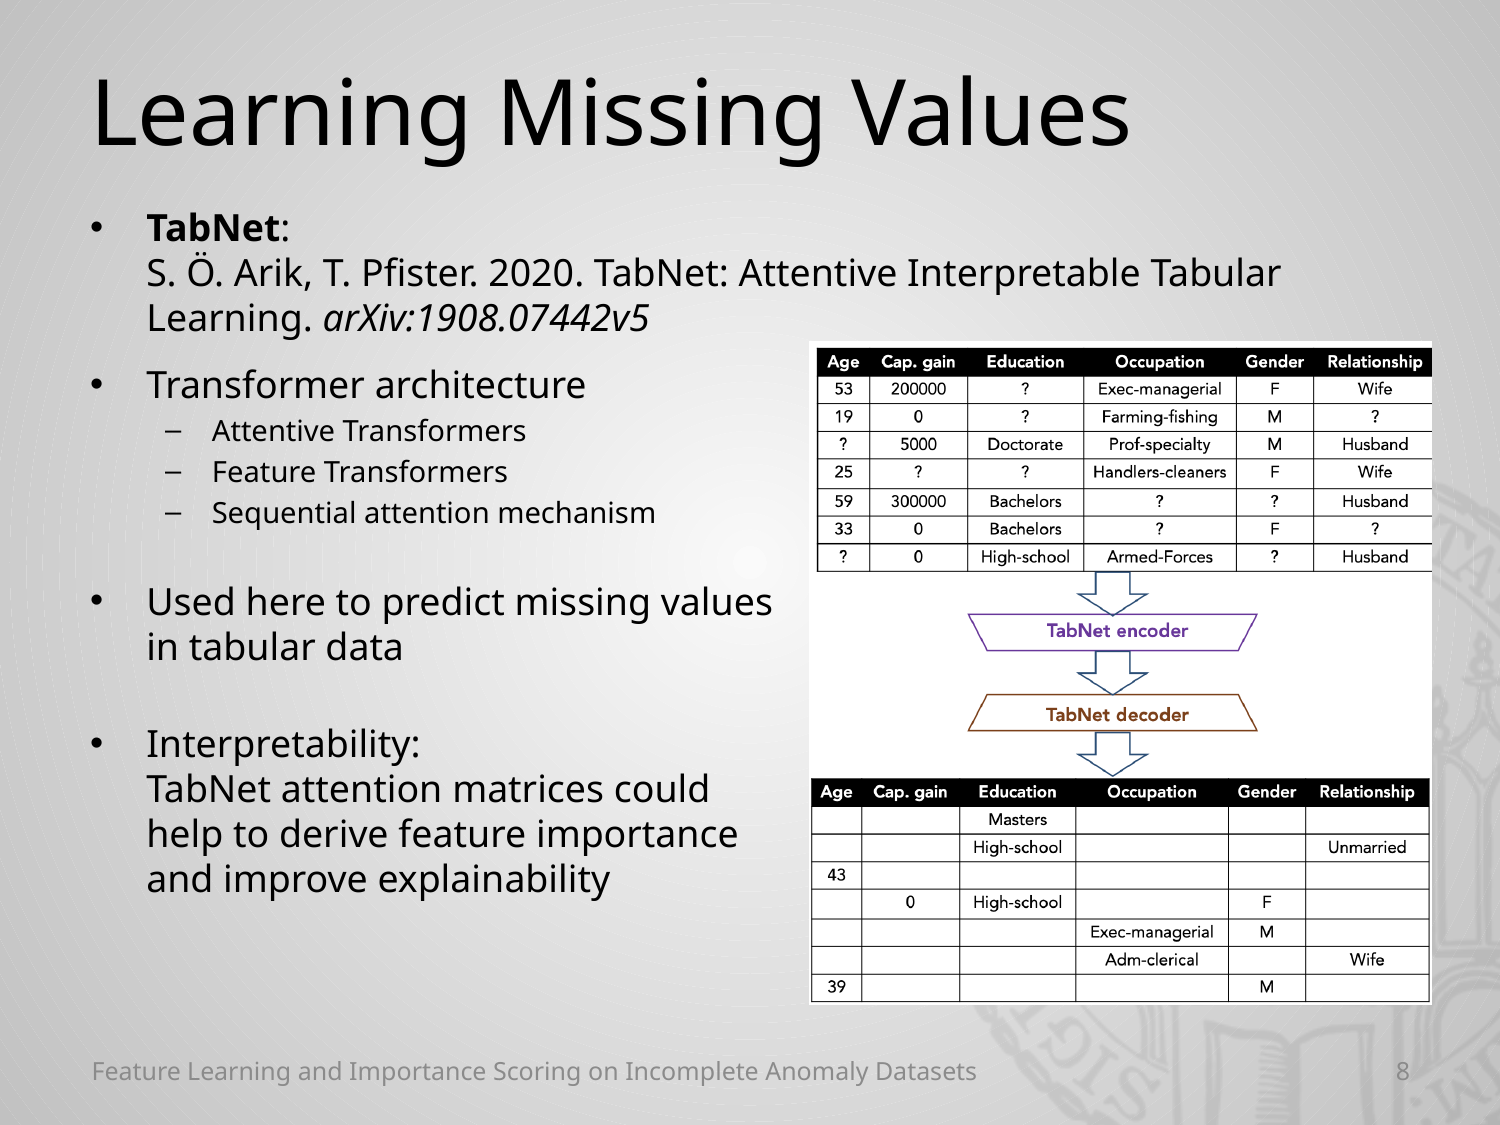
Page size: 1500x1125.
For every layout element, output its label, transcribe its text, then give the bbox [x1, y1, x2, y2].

footer Feature Learning and Importance Scoring on Incomplete Anomaly Datasets [76, 1042, 1164, 1103]
title Learning Missing Values [75, 45, 1425, 173]
text_box Transformer architecture Attentive Transformers Feature Transformers Sequential attention mechanism Used here to predict missing values in tabular data Interpretability: TabNet attention matrices could help to derive feature importance and improve explainability [74, 196, 809, 1005]
slide_number 8 [1187, 1042, 1425, 1103]
picture [808, 341, 1500, 1125]
list TabNet: S. Ö. Arik, T. Pfister. 2020. TabNet: Attentive Interpretable Tabular Learning. arXiv:1908.07442v5 [809, 196, 1425, 340]
